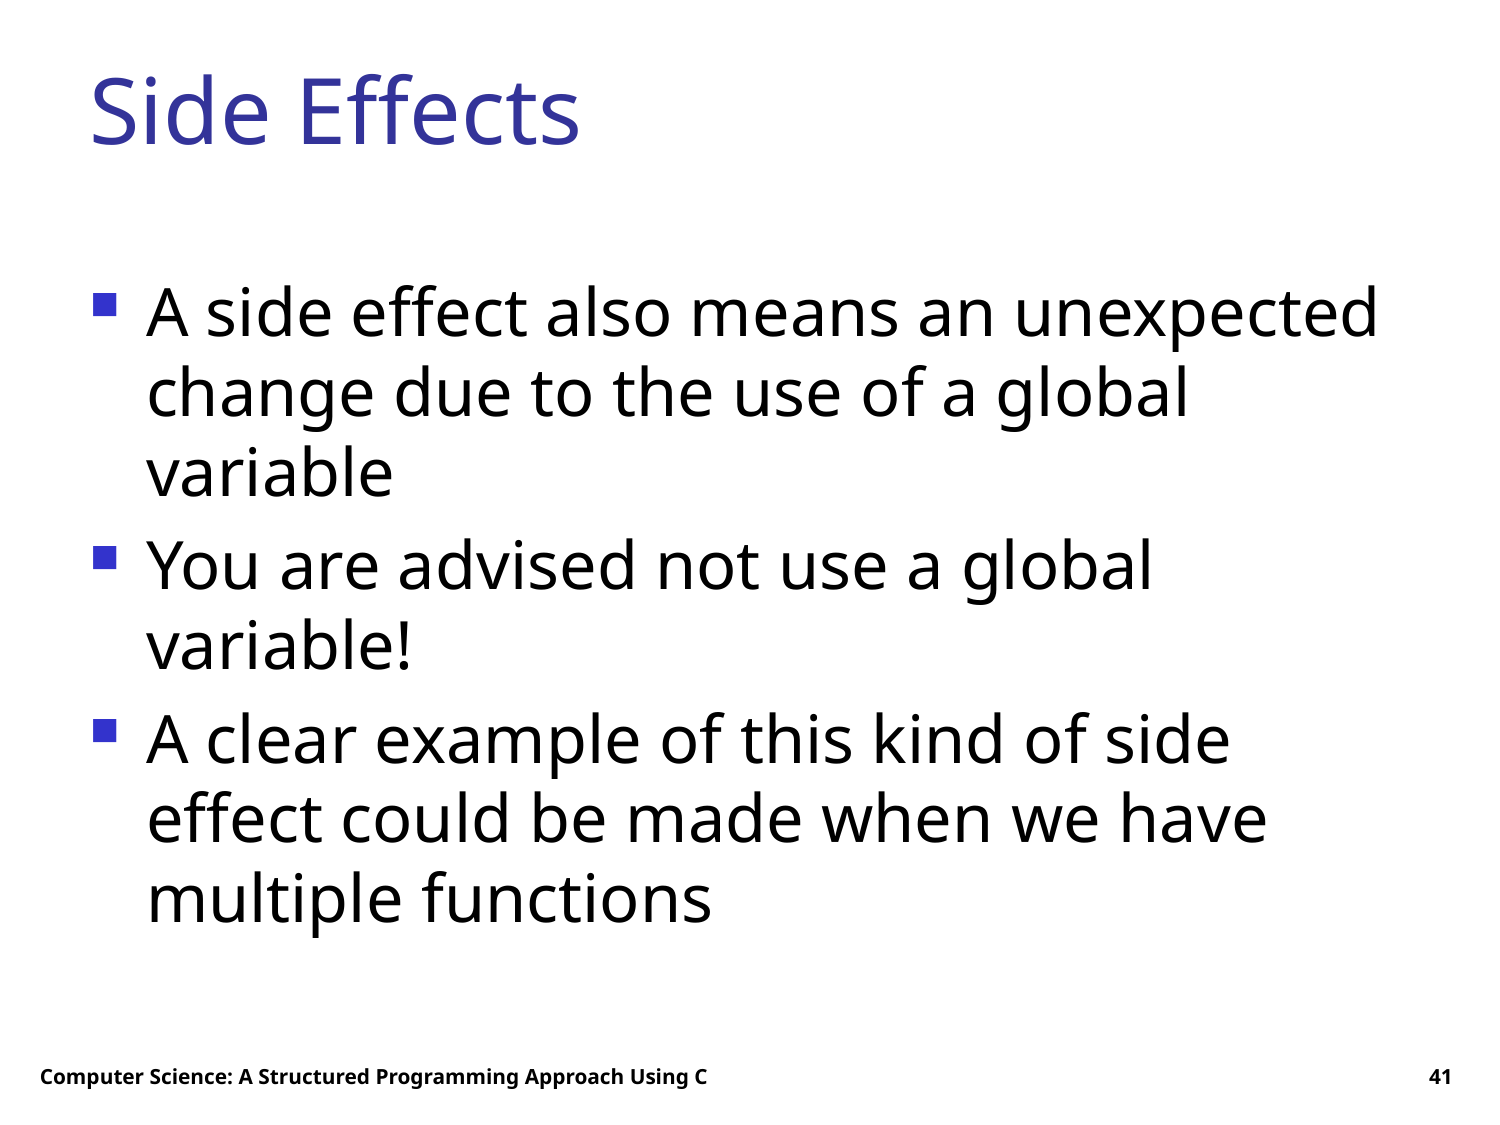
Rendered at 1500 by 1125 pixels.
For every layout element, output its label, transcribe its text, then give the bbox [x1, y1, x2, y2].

title Side Effects [75, 45, 1425, 233]
footer Computer Science: A Structured Programming Approach Using C [24, 1023, 876, 1100]
list A side effect also means an unexpected change due to the use of a global variable You are advised not use a global variable! A clear example of this kind of side effect could be made when we have multiple functions [75, 262, 1425, 1005]
slide_number 41 [1154, 1023, 1468, 1100]
